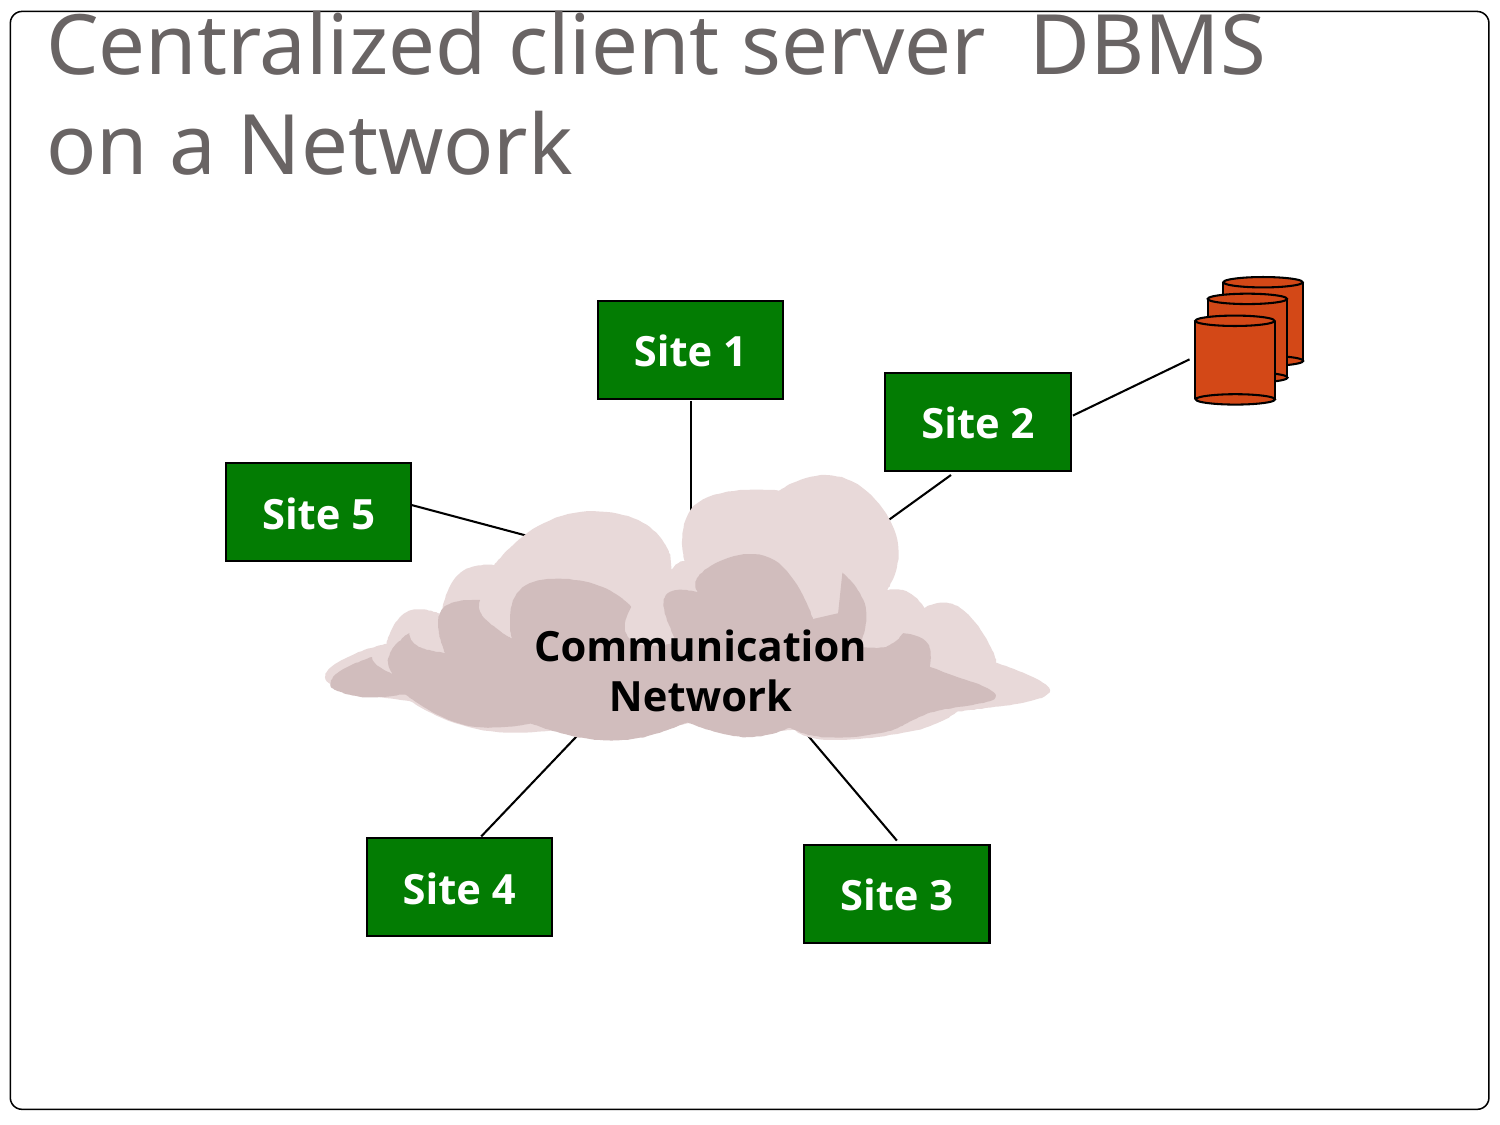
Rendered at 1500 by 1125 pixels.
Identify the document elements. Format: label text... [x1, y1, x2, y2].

text_box Site 4 [366, 838, 552, 937]
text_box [798, 750, 898, 841]
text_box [480, 750, 588, 837]
title Centralized client server DBMS on a Network [31, 18, 1400, 207]
text_box Site 3 [804, 844, 990, 943]
text_box Site 2 [885, 372, 1071, 471]
text_box Site 5 [226, 463, 412, 562]
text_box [1072, 359, 1190, 416]
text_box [1195, 315, 1276, 405]
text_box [1223, 276, 1304, 367]
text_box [324, 474, 1051, 741]
text_box Site 1 [597, 301, 784, 399]
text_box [1207, 293, 1288, 383]
